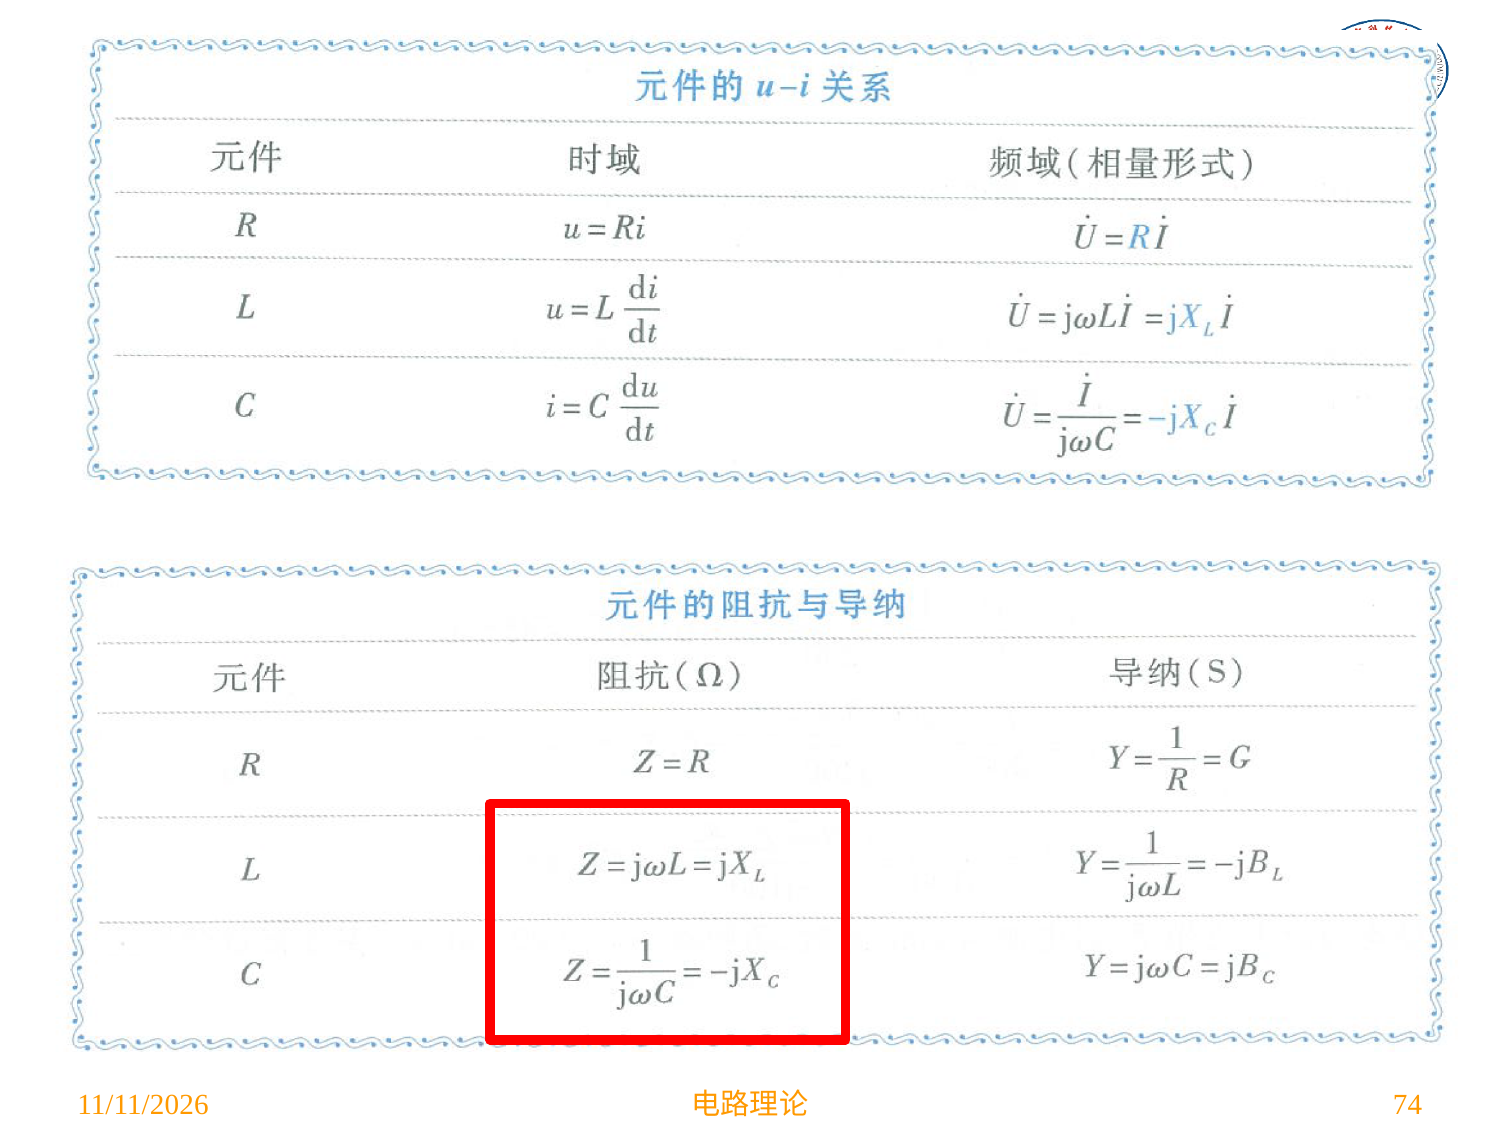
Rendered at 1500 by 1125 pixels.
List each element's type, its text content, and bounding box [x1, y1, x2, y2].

picture [76, 13, 1459, 493]
picture [53, 550, 1459, 1052]
footer 电路理论 [512, 1078, 988, 1125]
slide_number 74 [1125, 1078, 1438, 1125]
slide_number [62, 1078, 375, 1125]
